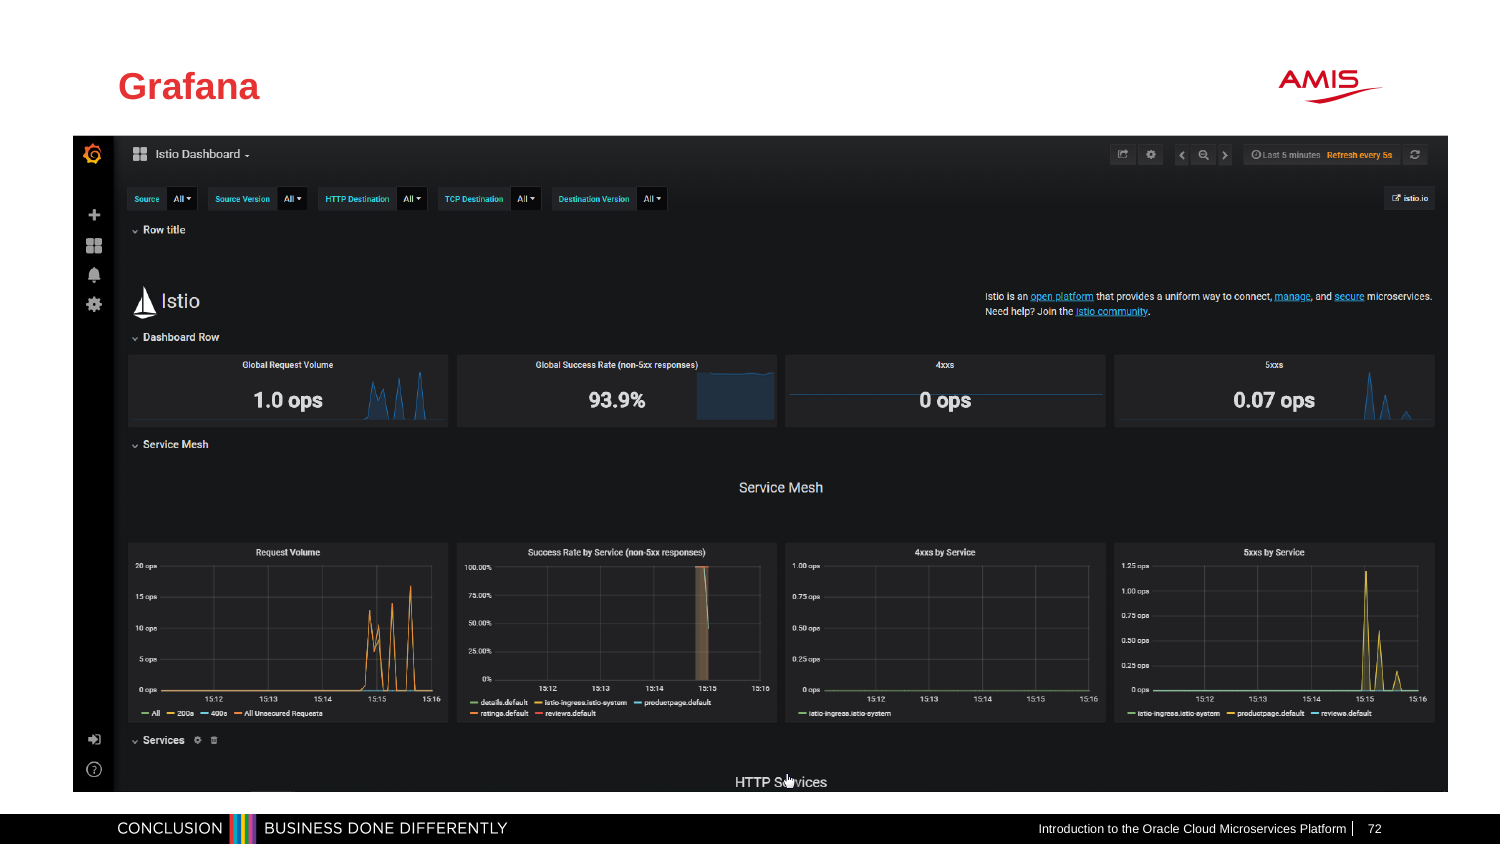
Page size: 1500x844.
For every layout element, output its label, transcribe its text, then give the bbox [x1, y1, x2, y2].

slide_number 72 [1358, 820, 1382, 839]
footer Introduction to the Oracle Cloud Microservices Platform [814, 820, 1347, 839]
picture [1205, 58, 1388, 106]
picture [0, 814, 236, 844]
picture [239, 814, 1500, 844]
title Grafana [118, 47, 1205, 130]
picture [73, 135, 1448, 792]
